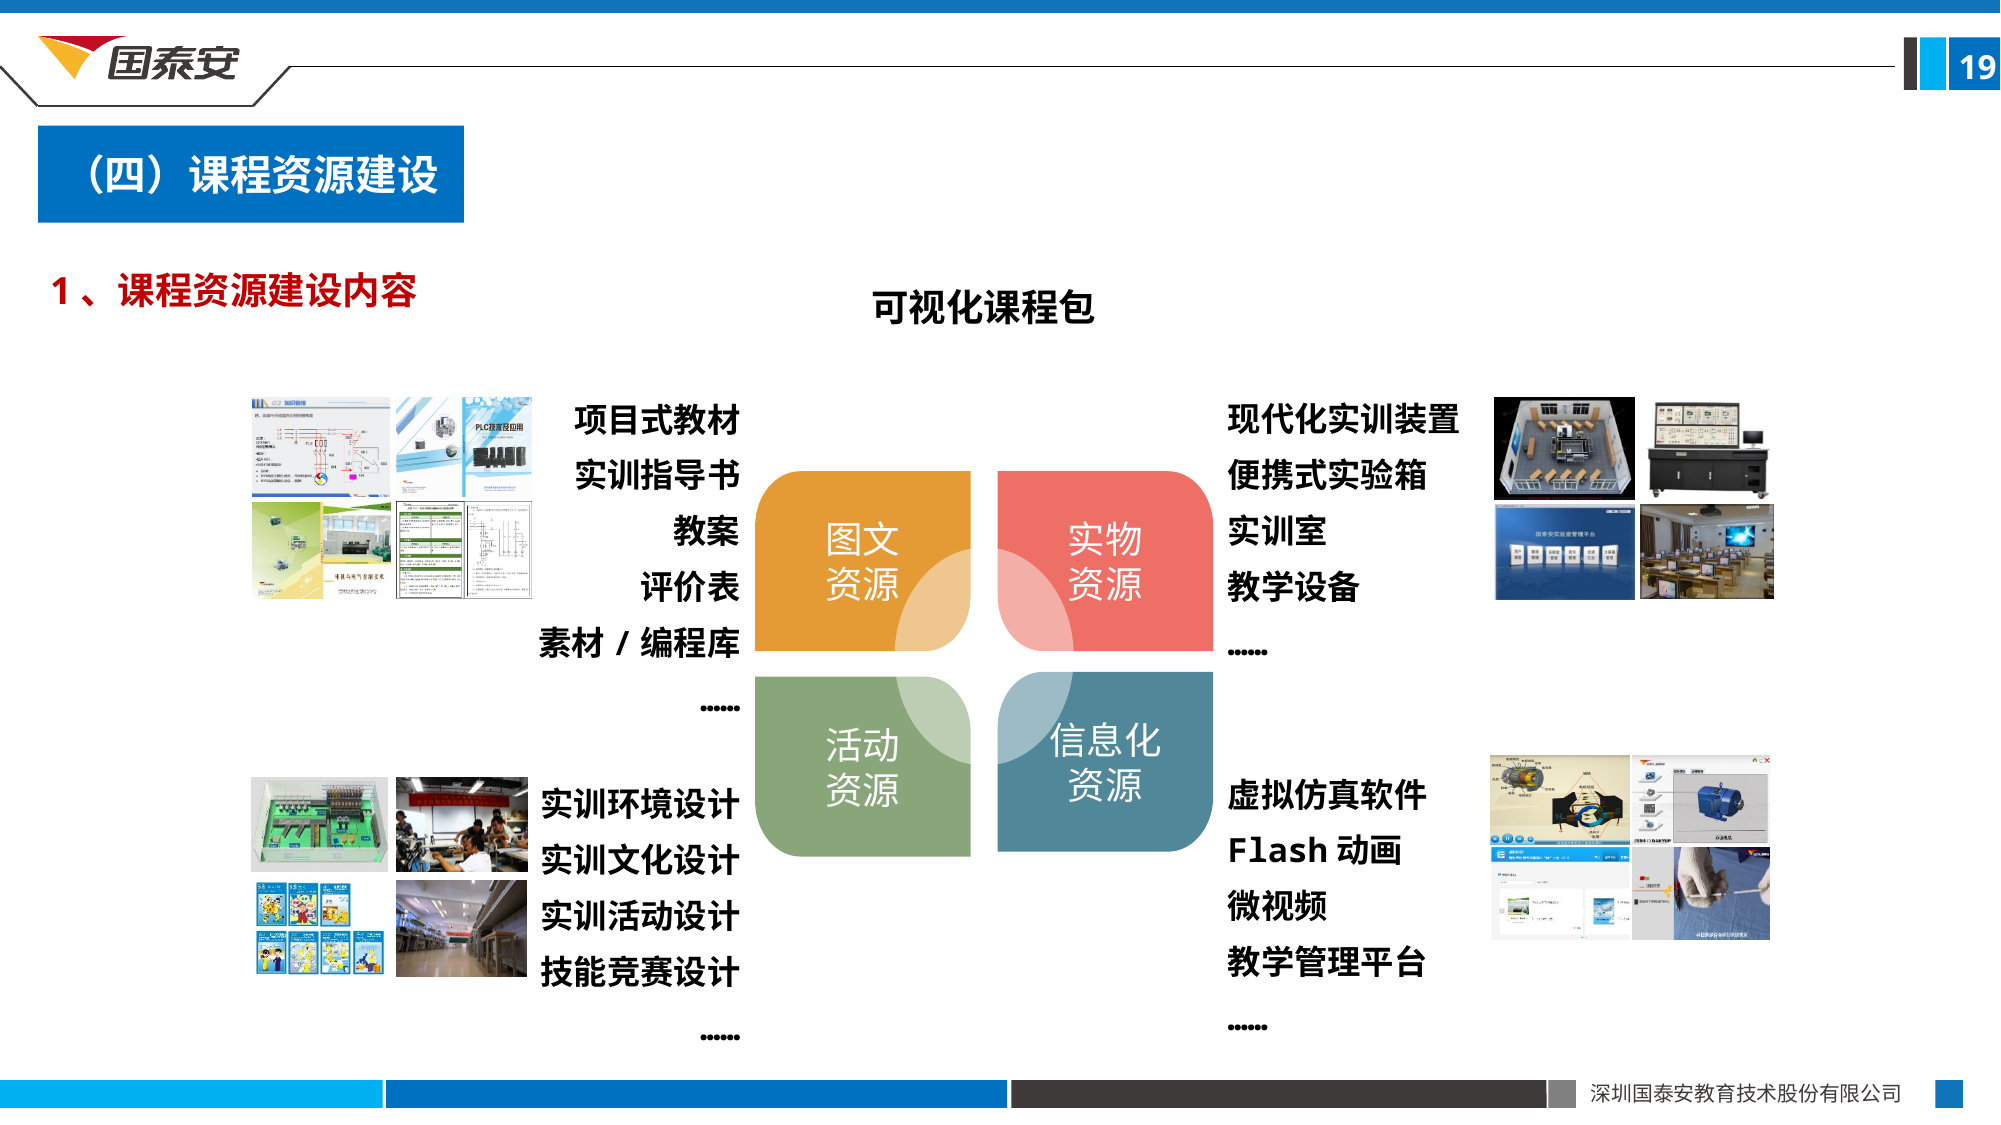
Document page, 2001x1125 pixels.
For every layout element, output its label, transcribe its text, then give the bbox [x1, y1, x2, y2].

text_box 可视化课程包 [856, 276, 1112, 337]
text_box （四）课程资源建设 [38, 125, 464, 223]
text_box 19 [1944, 38, 2000, 94]
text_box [251, 375, 1774, 1004]
text_box 1、课程资源建设内容 [35, 245, 441, 320]
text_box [0, 66, 290, 106]
